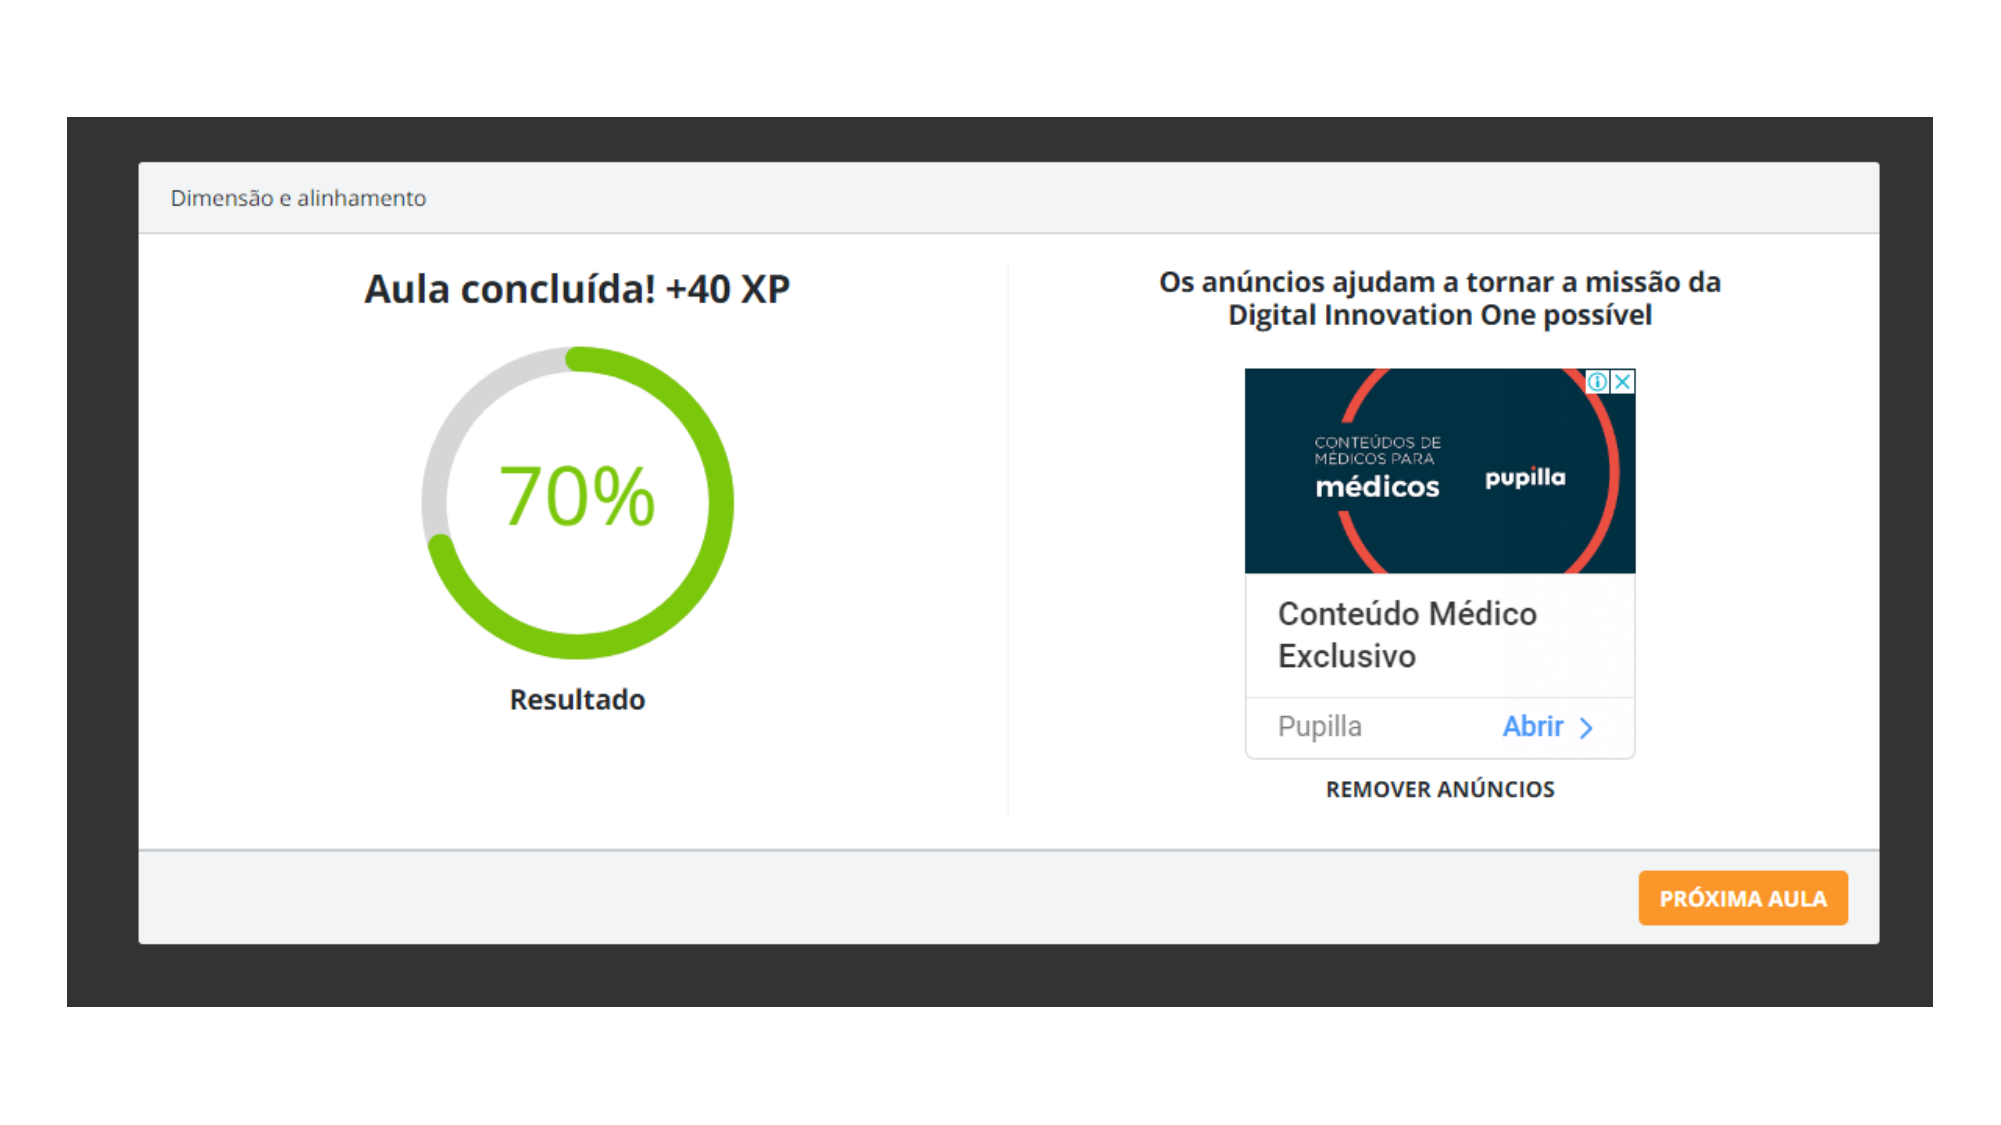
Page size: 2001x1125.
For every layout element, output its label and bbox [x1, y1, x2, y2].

picture [67, 117, 1933, 1008]
